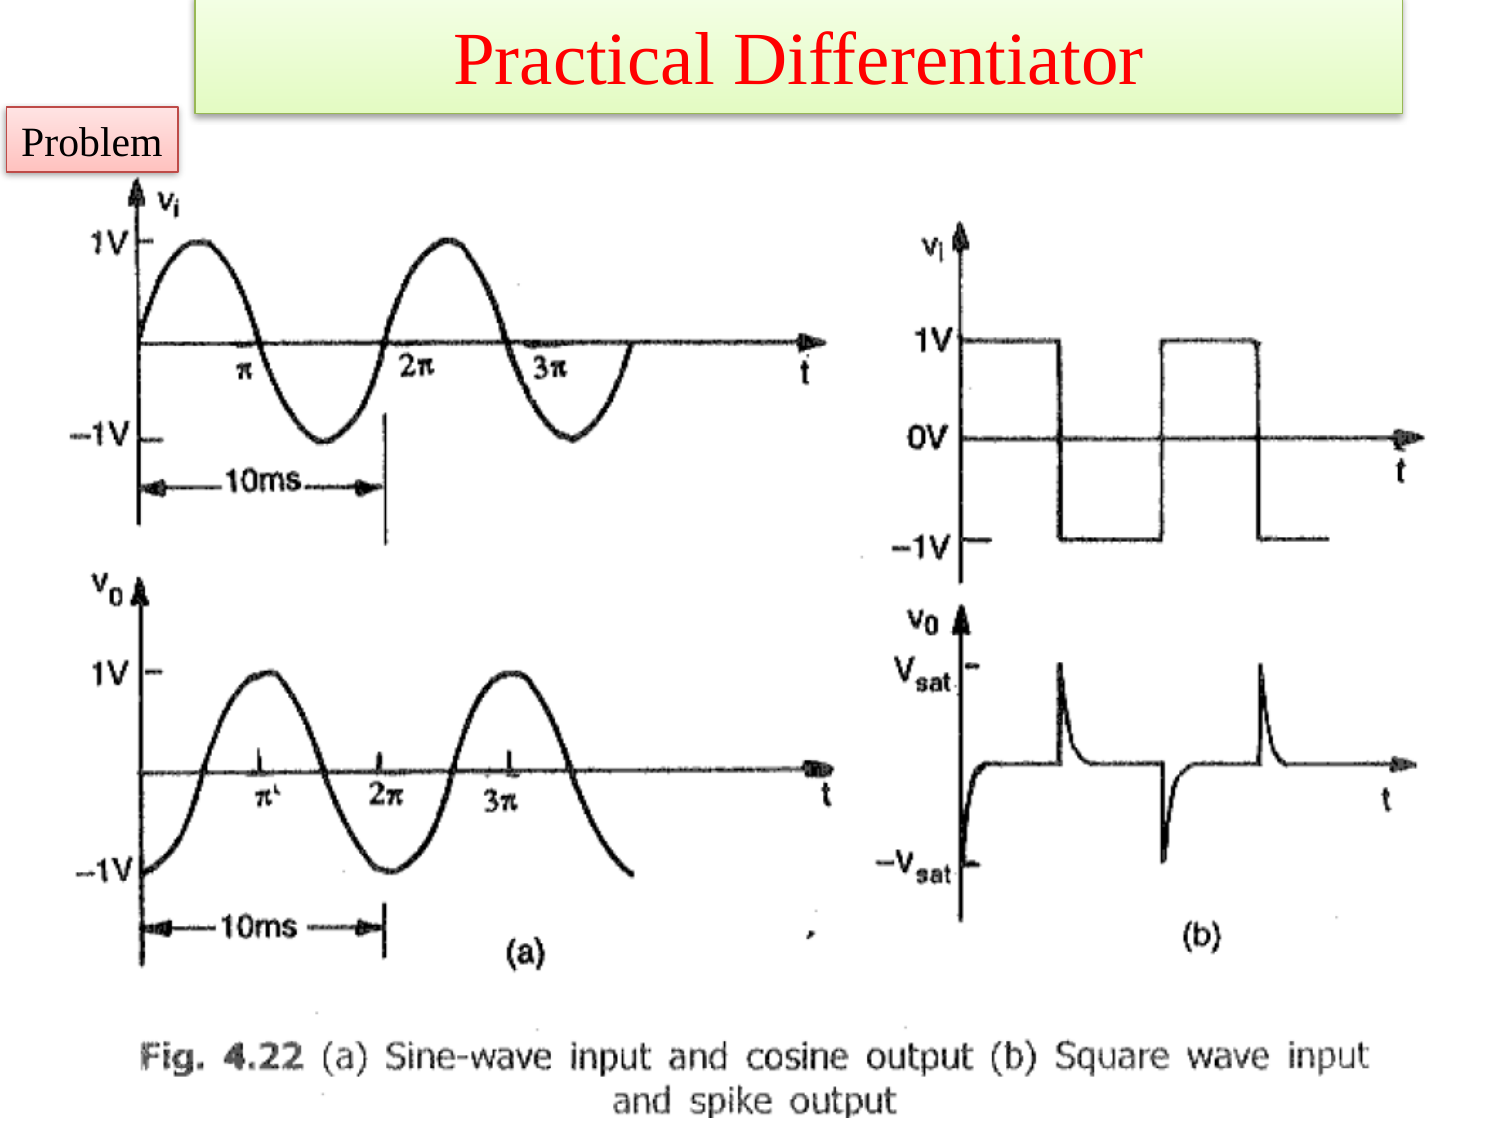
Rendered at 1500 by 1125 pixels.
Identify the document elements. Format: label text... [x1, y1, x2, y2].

picture [52, 170, 1459, 1118]
title Practical Differentiator [194, 0, 1403, 114]
text_box Problem [6, 106, 179, 173]
